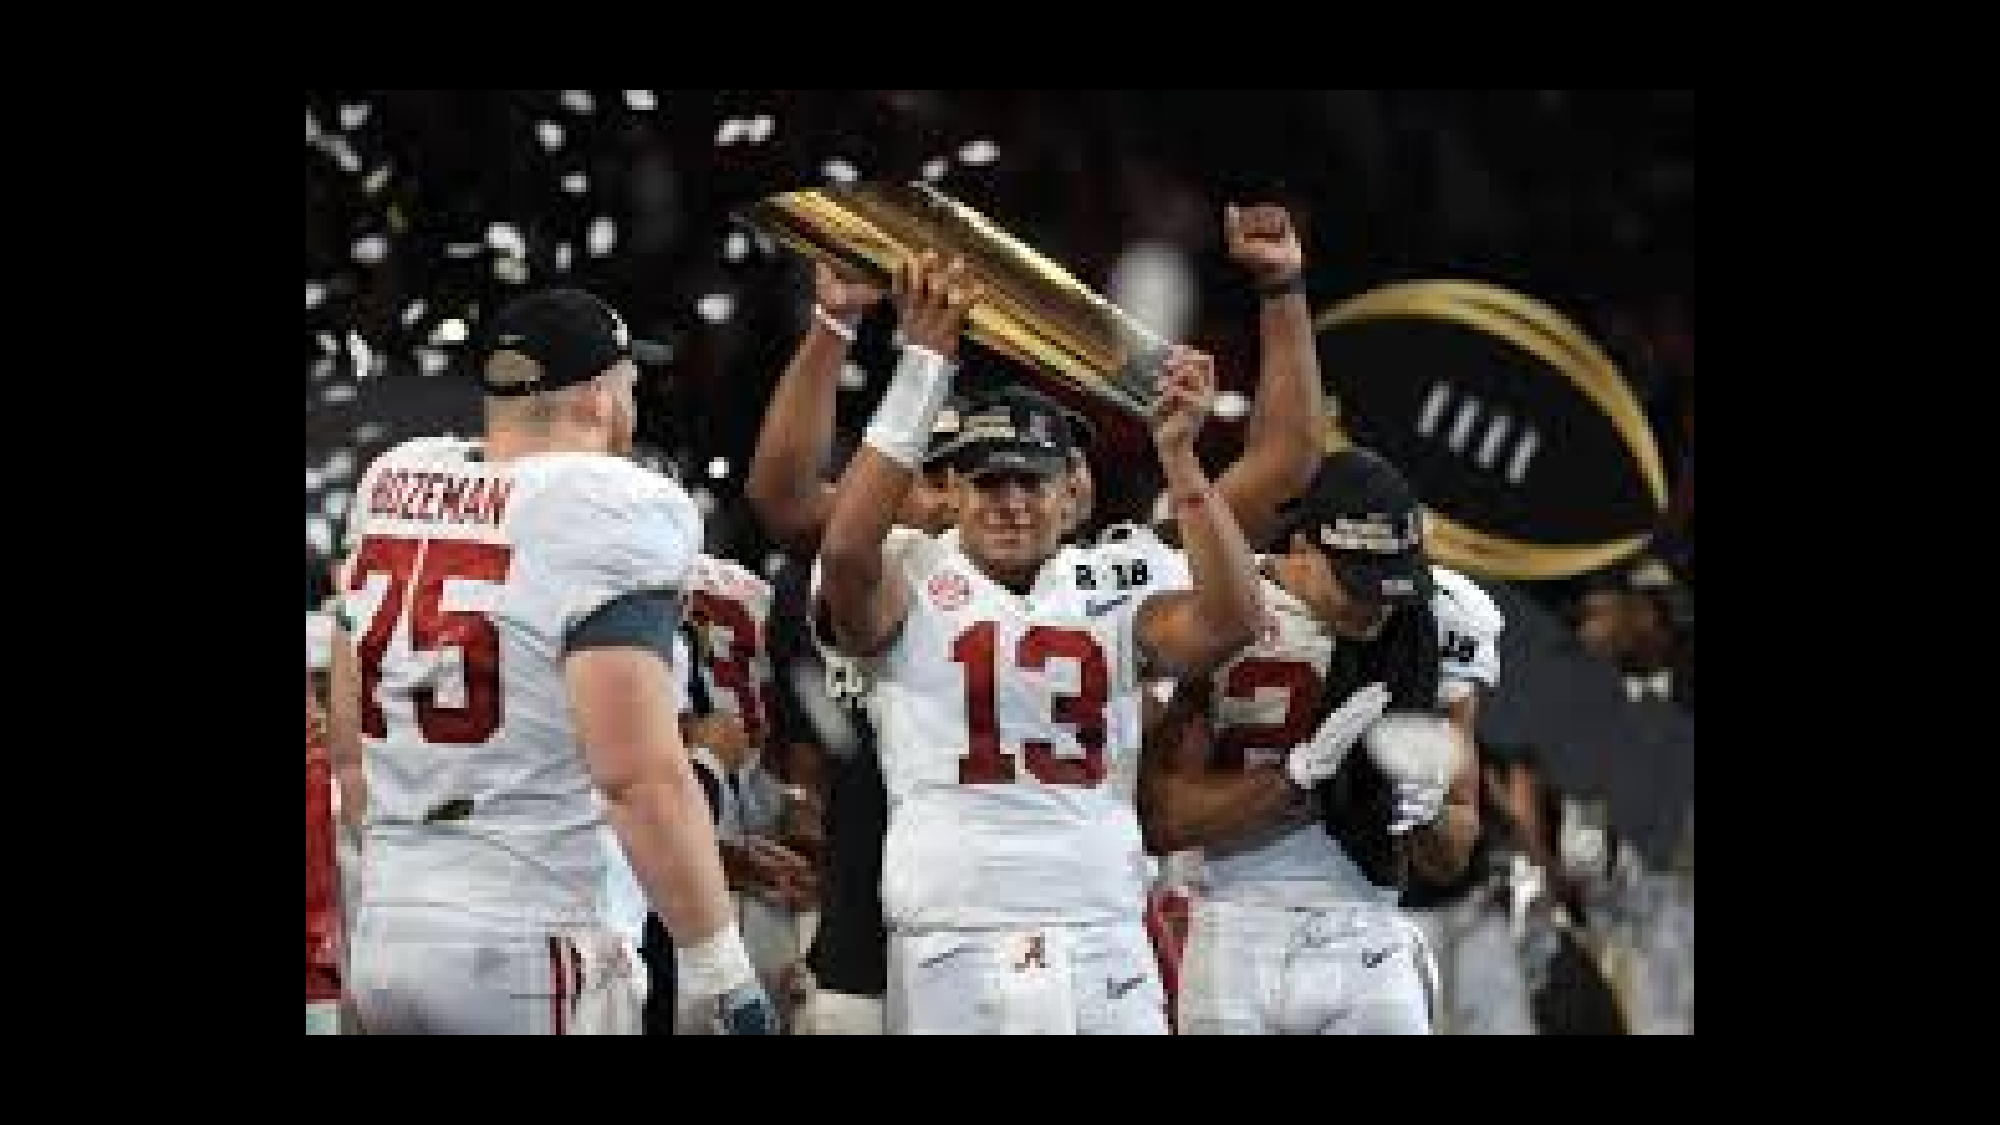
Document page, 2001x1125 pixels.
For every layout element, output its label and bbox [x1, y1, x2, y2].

picture [305, 90, 1694, 1035]
